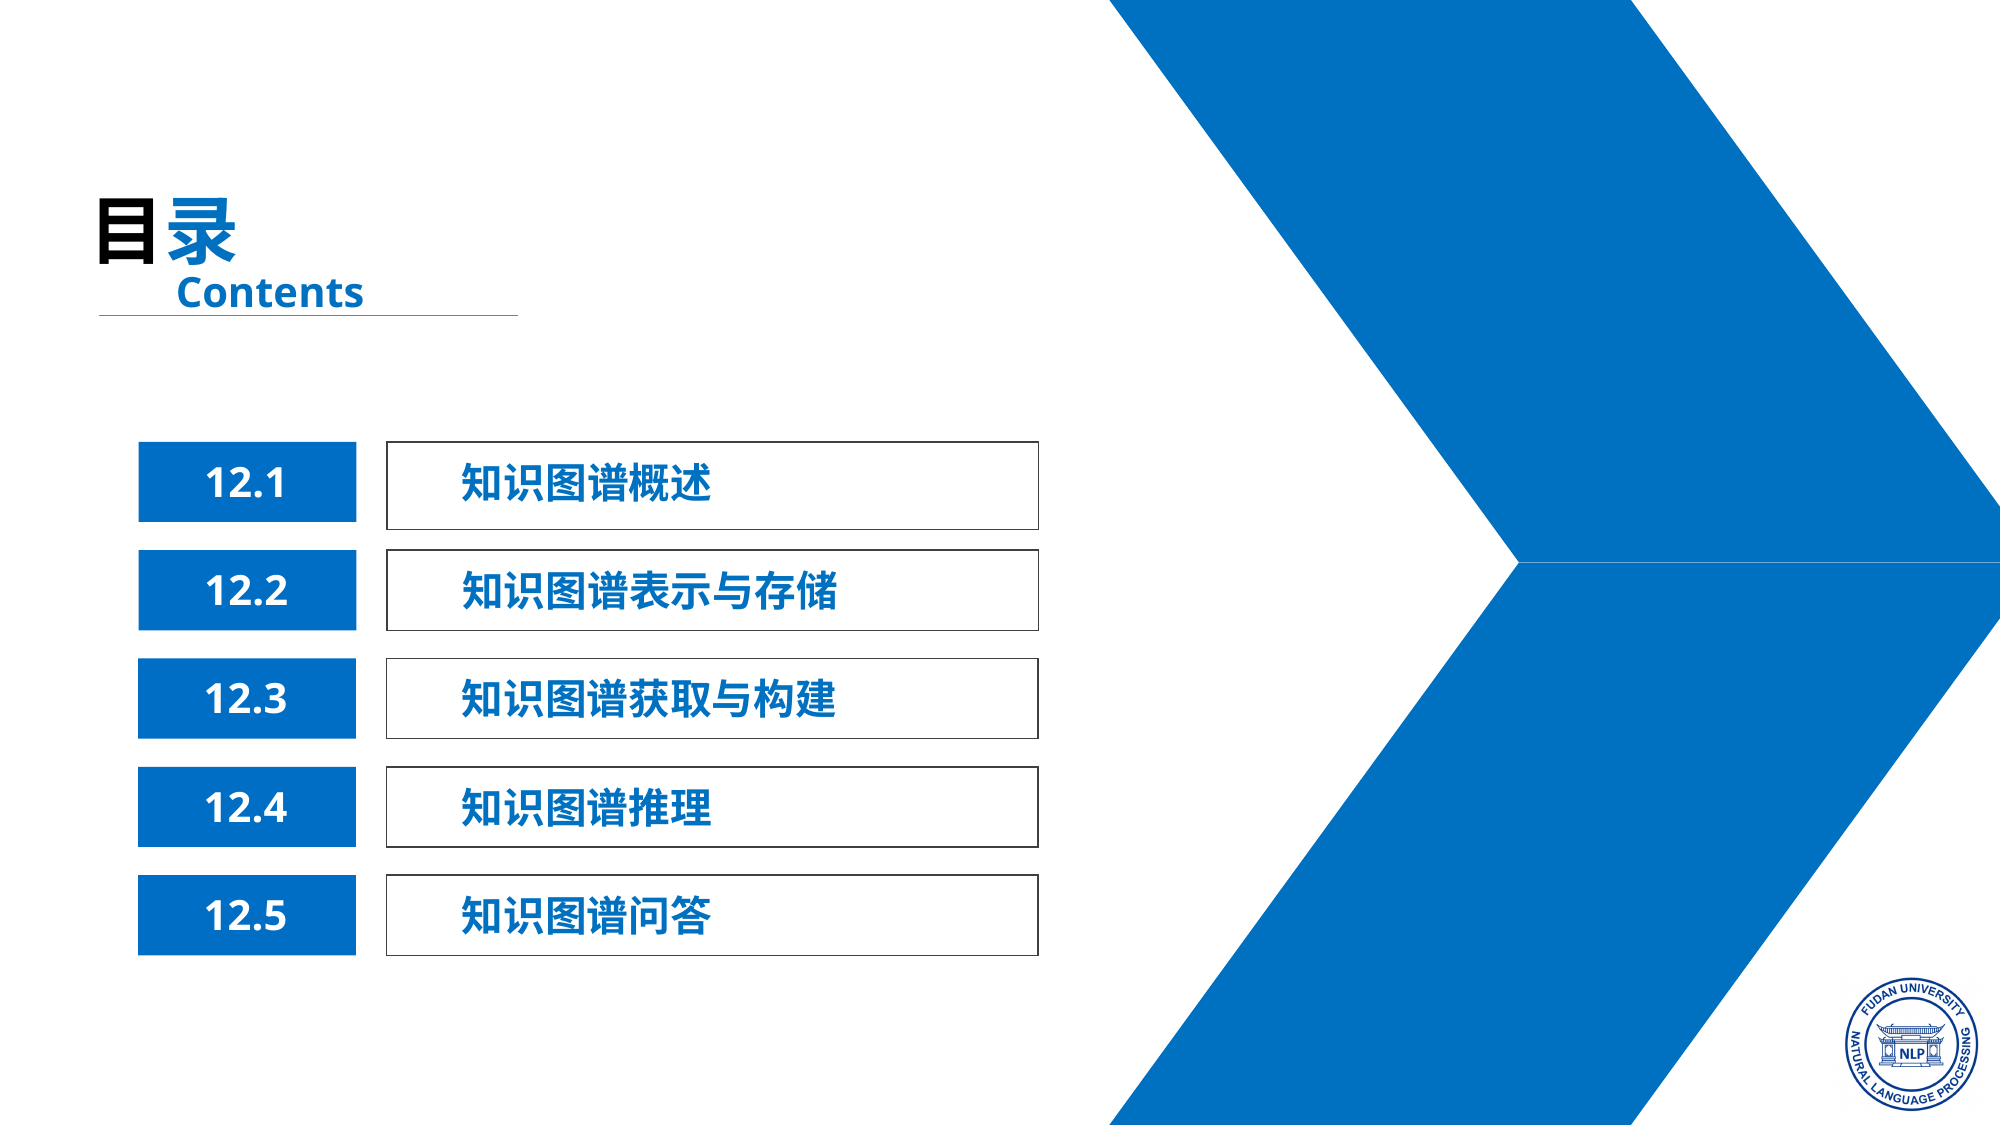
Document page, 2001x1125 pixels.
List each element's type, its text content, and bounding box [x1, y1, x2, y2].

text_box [74, 175, 518, 325]
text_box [138, 549, 357, 631]
picture [1834, 972, 1985, 1117]
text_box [386, 874, 1039, 956]
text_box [137, 766, 357, 848]
text_box [1109, 0, 2000, 563]
text_box [1109, 563, 2000, 1125]
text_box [386, 441, 1039, 530]
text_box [386, 766, 1039, 848]
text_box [138, 441, 357, 523]
slide_number 2 [1412, 1042, 1863, 1103]
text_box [386, 658, 1039, 739]
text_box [137, 658, 357, 739]
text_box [137, 874, 357, 956]
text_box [386, 549, 1039, 631]
